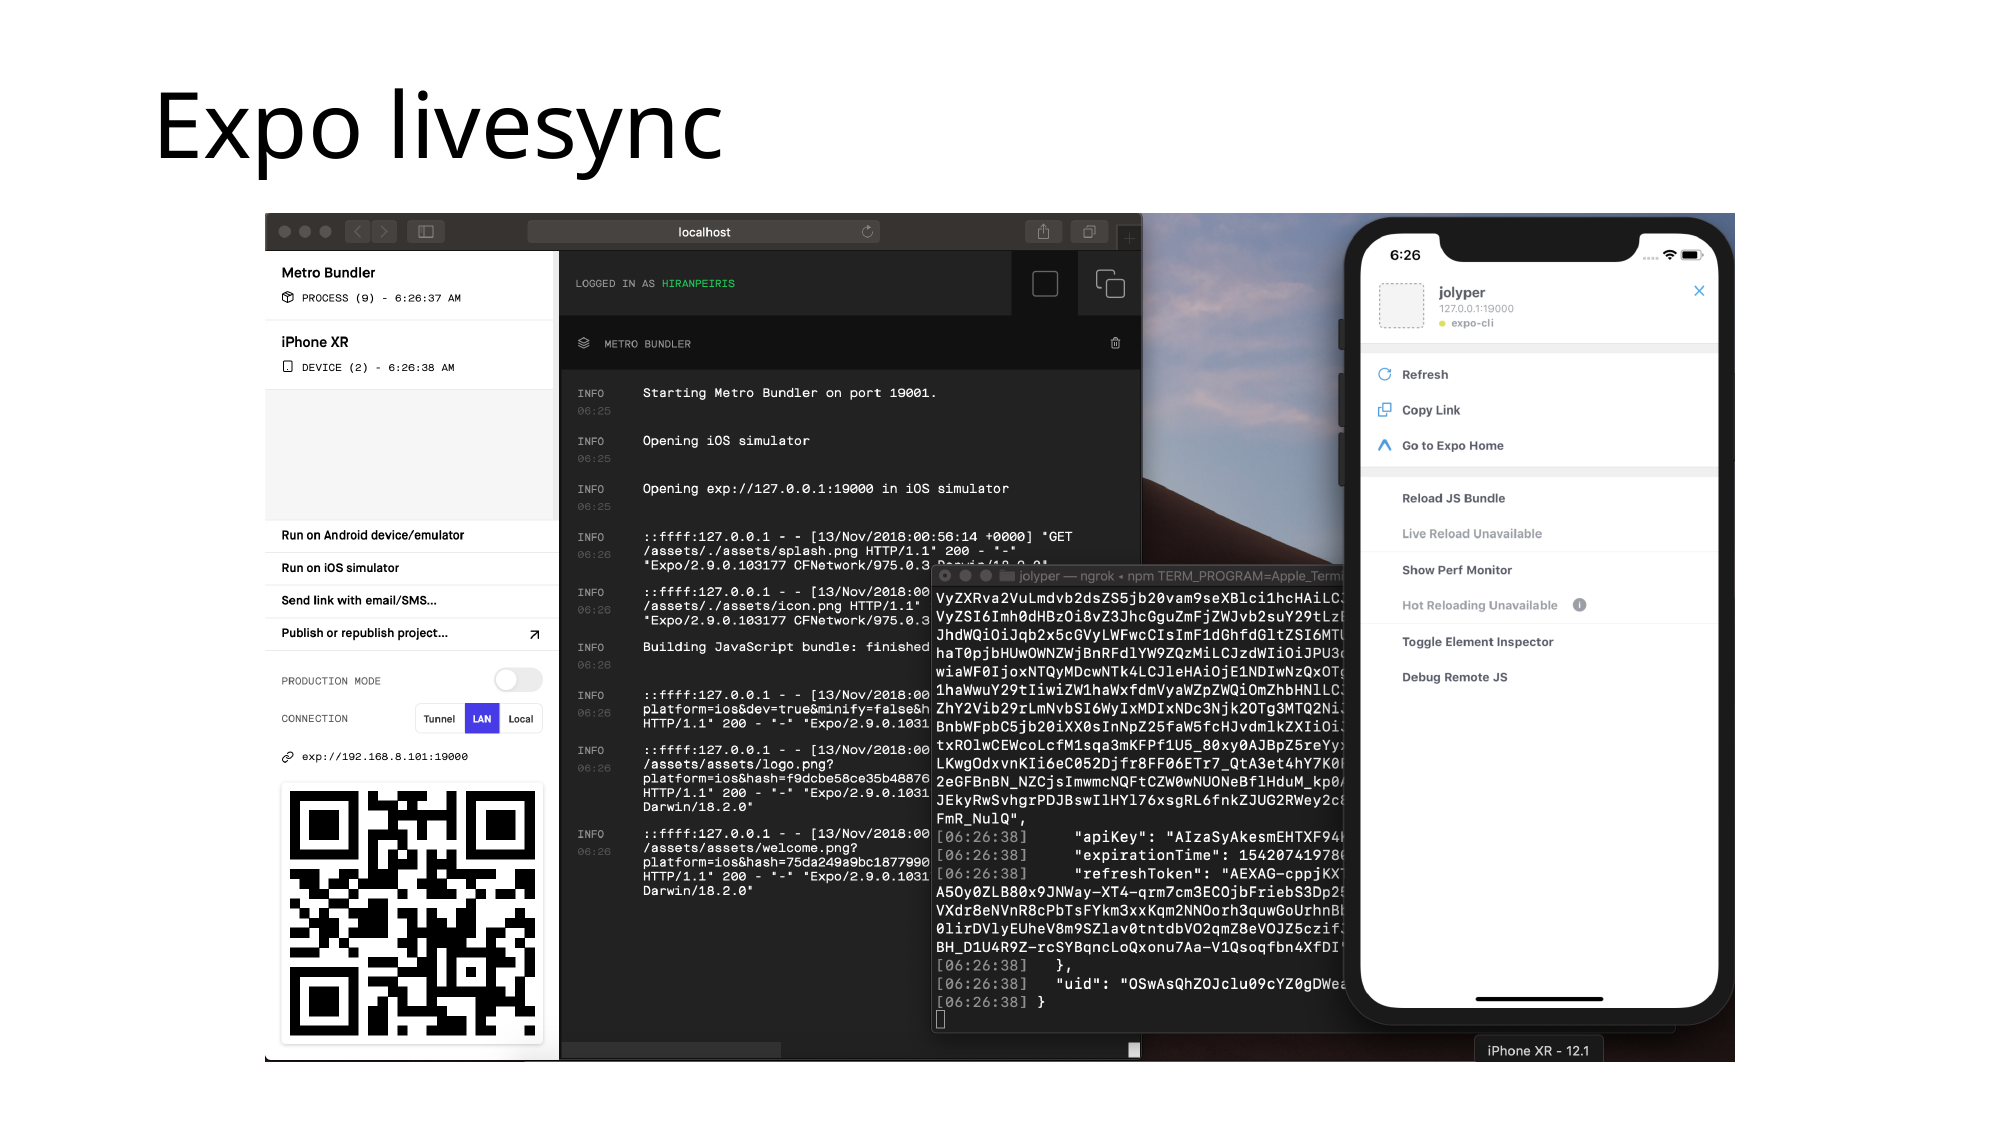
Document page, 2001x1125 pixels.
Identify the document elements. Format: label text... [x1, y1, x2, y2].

picture [265, 213, 1735, 1062]
title Expo livesync [137, 59, 1863, 197]
